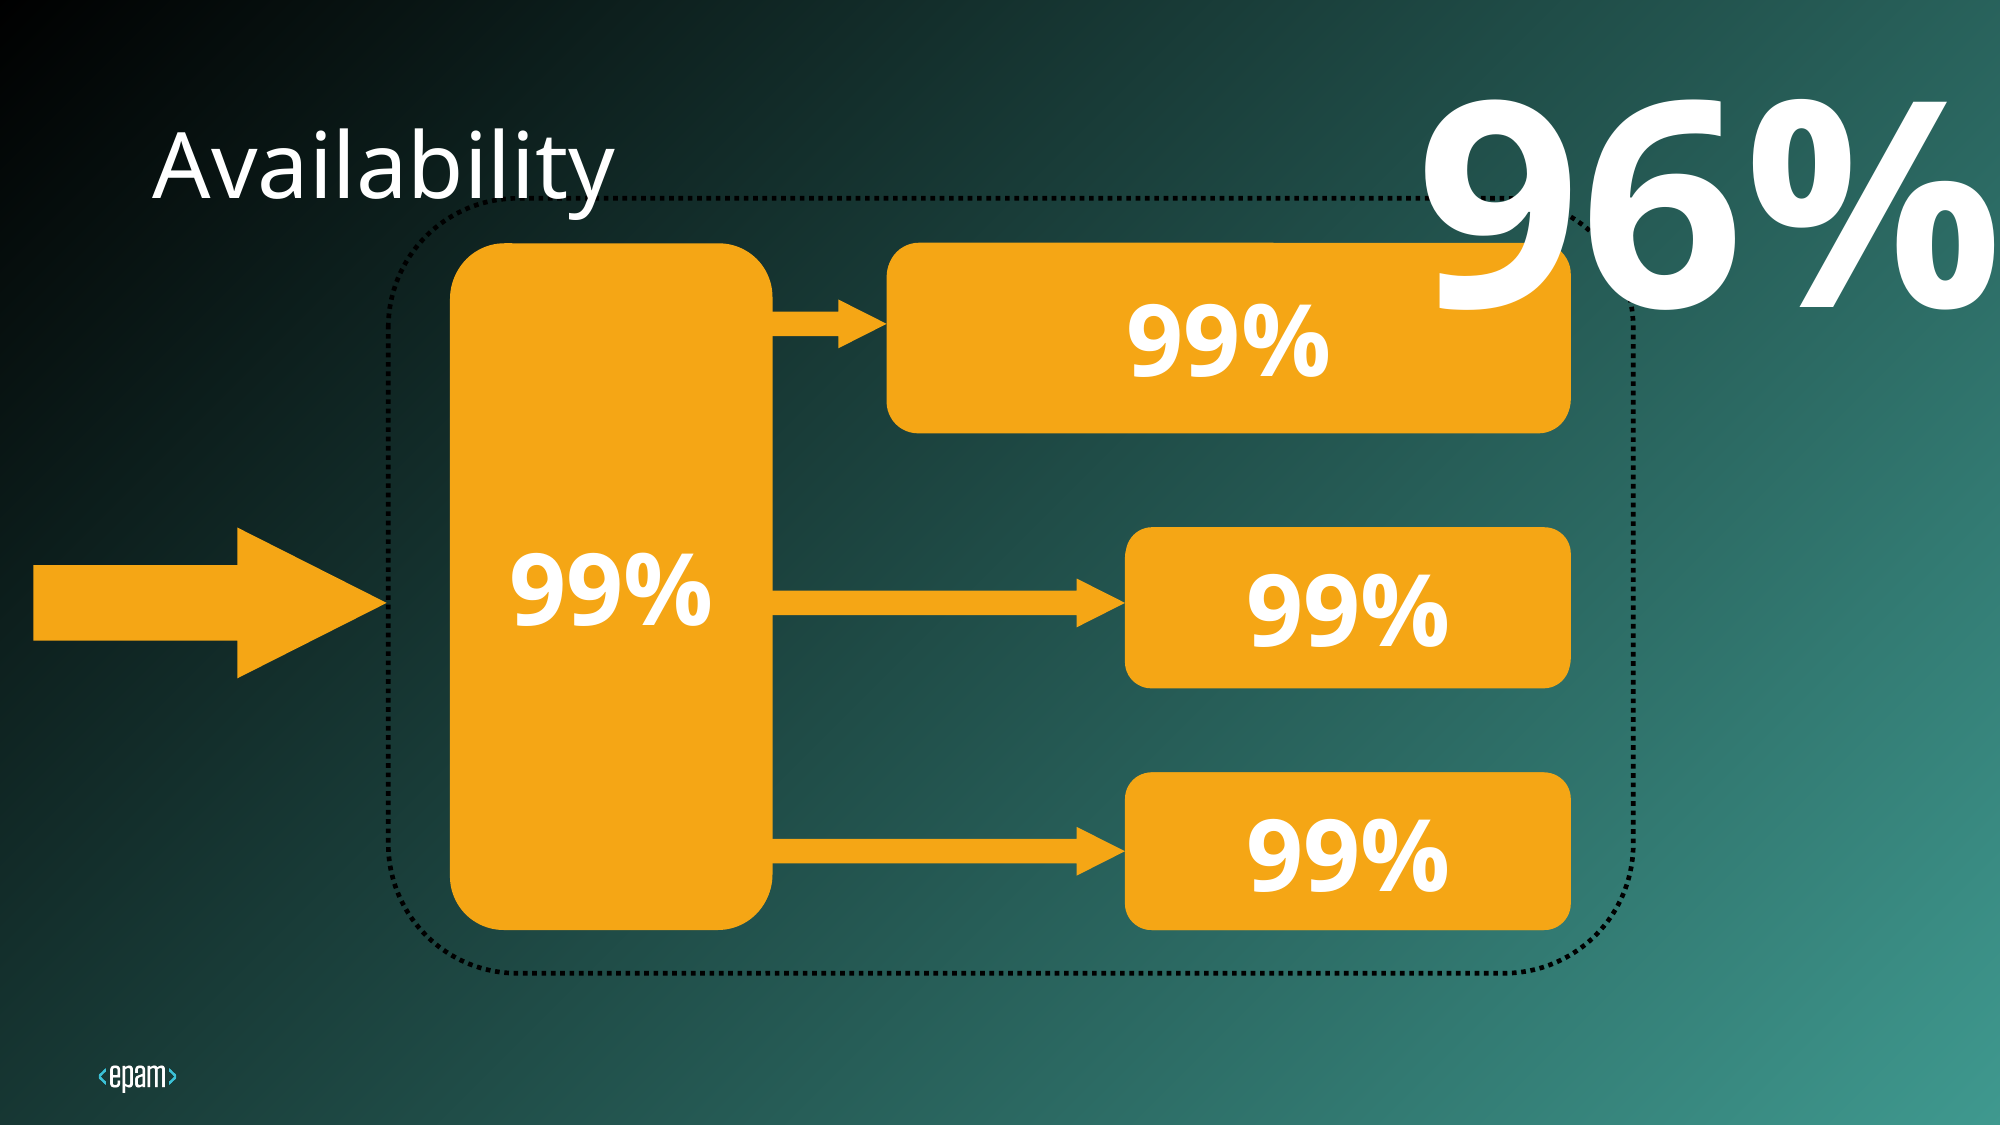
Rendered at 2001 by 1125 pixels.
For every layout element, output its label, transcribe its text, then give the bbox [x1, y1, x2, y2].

text_box [387, 278, 1635, 975]
title Availability [137, 59, 1863, 278]
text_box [450, 242, 1571, 930]
text_box [32, 525, 389, 681]
text_box 96% [1401, 12, 2000, 372]
